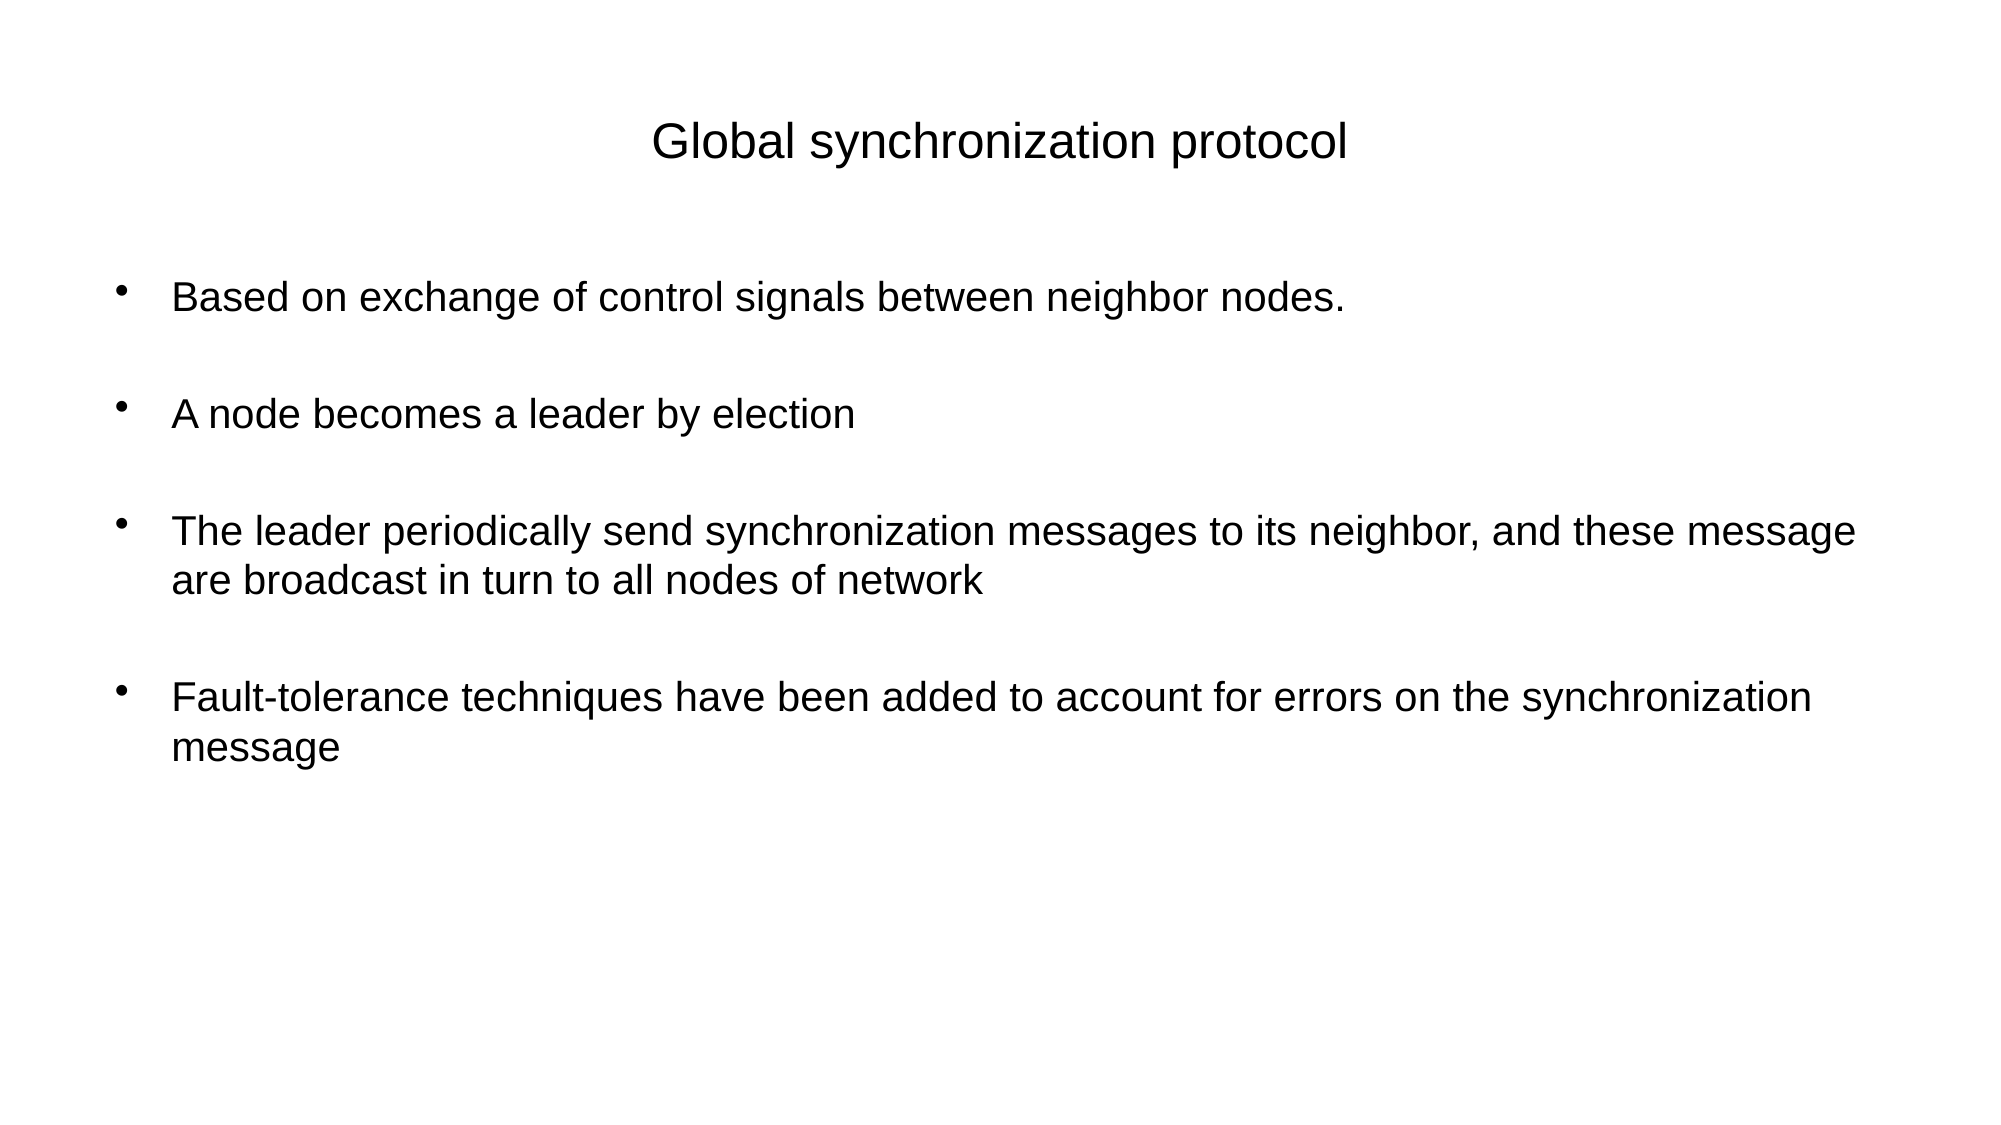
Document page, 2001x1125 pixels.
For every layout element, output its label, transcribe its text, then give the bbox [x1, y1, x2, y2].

list Based on exchange of control signals between neighbor nodes. A node becomes a leader by election The leader periodically send synchronization messages to its neighbor, and these message are broadcast in turn to all nodes of network Fault-tolerance techniques have been added to account for errors on the synchronization message [99, 262, 1901, 1006]
title Global synchronization protocol [99, 44, 1901, 233]
